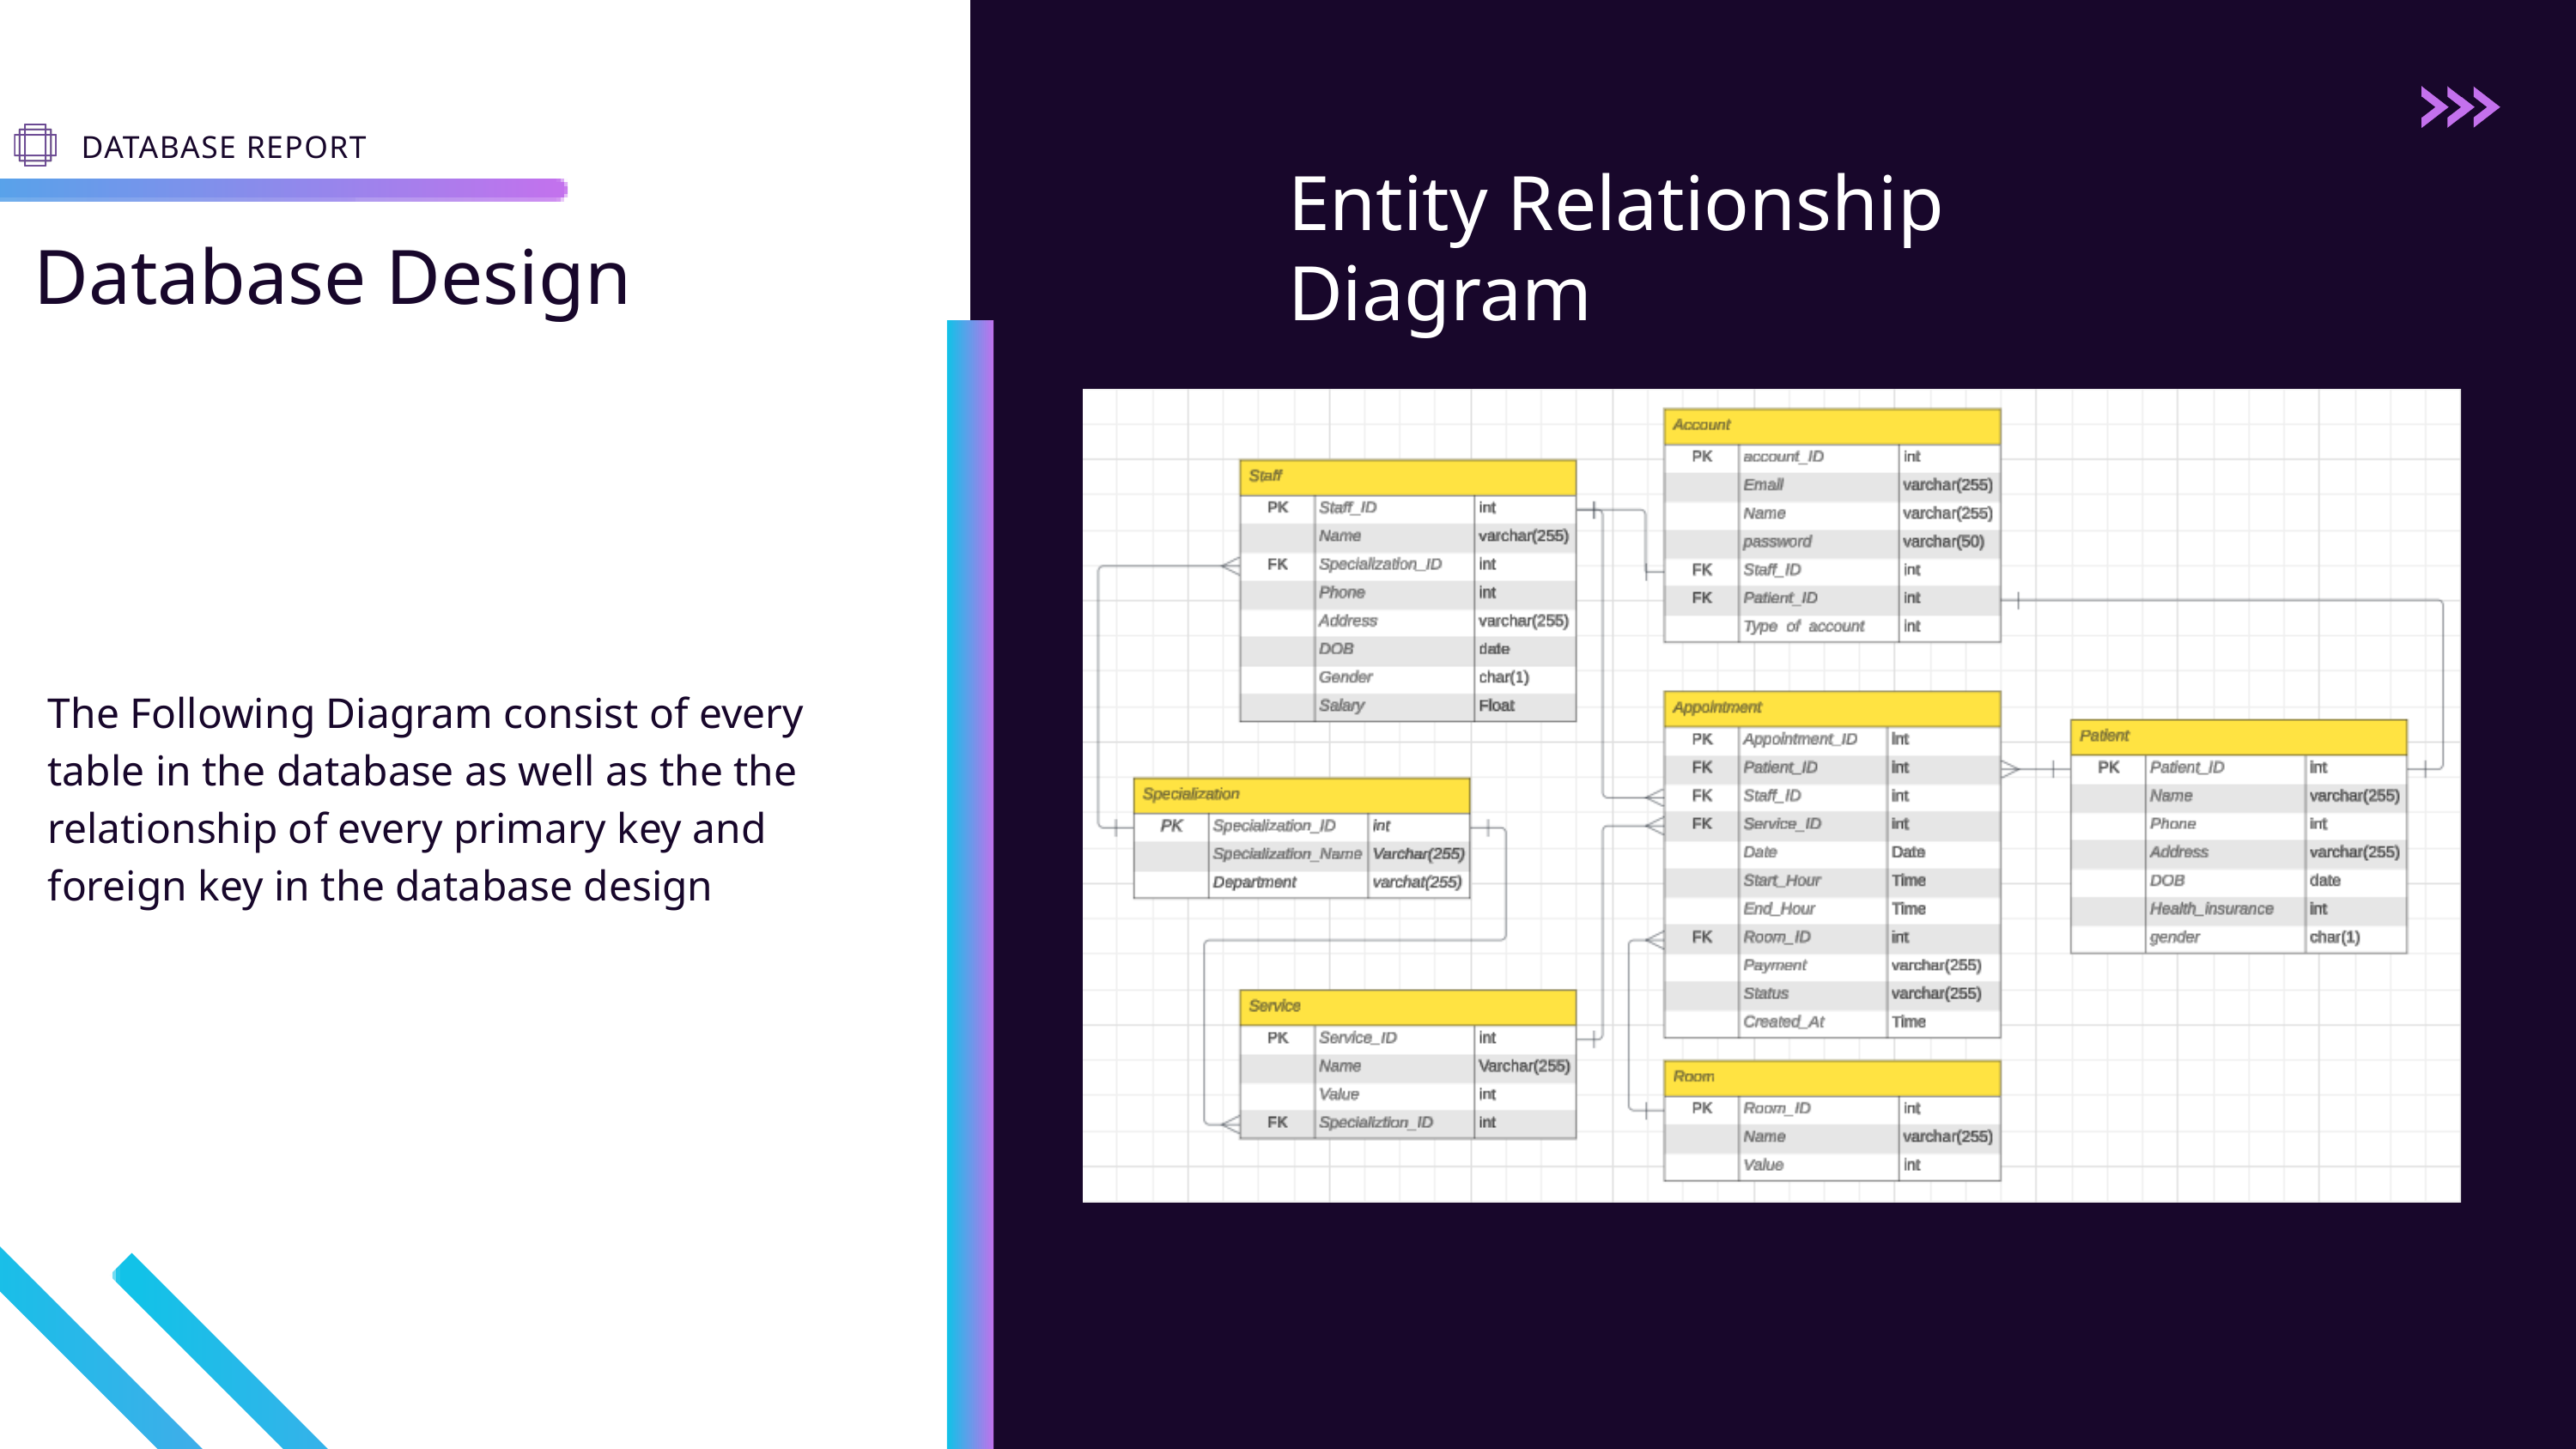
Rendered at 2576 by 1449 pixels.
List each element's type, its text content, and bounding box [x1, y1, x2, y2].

text_box Entity Relationship Diagram [1287, 155, 2248, 336]
text_box [2421, 86, 2500, 129]
text_box [975, 320, 994, 1449]
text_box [0, 0, 971, 1449]
text_box [1083, 389, 2462, 1203]
